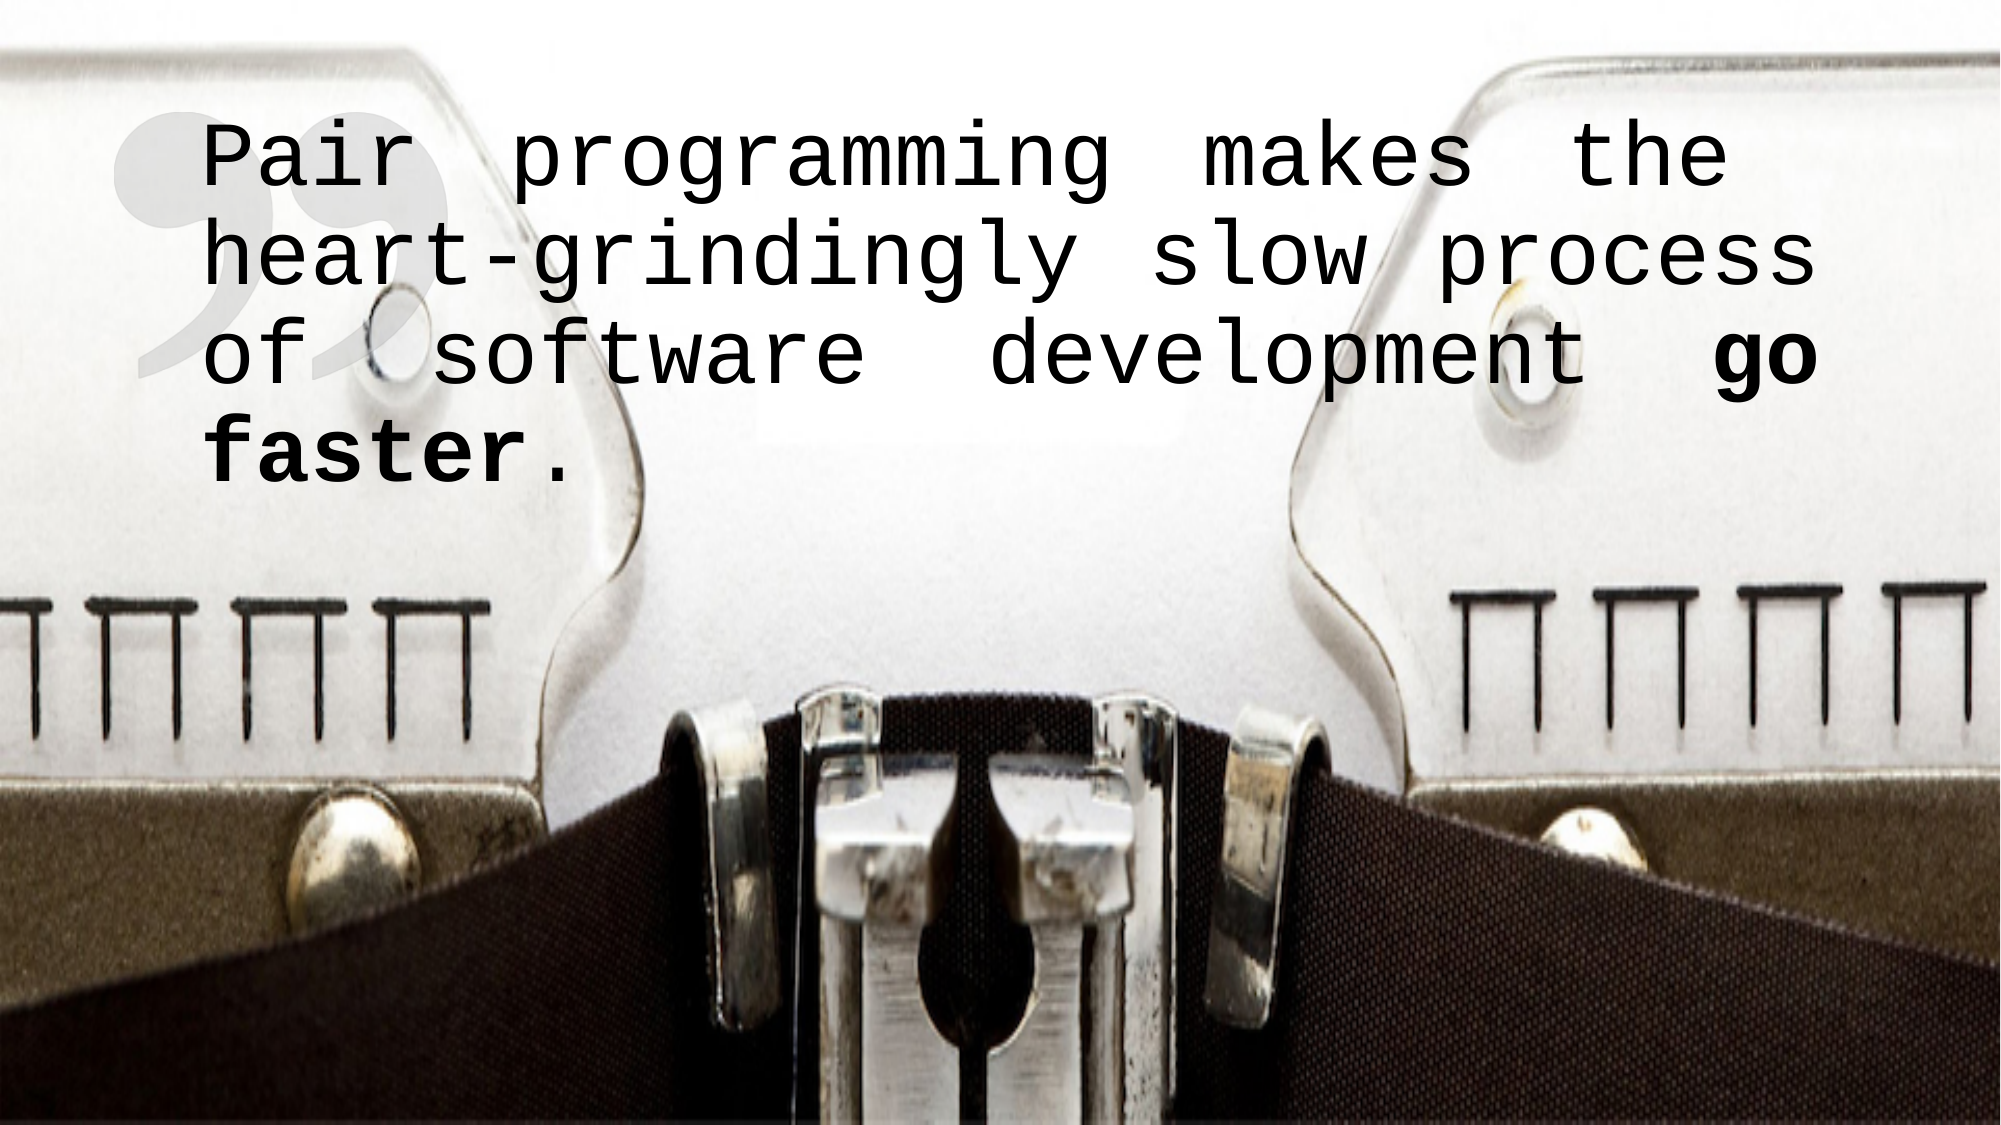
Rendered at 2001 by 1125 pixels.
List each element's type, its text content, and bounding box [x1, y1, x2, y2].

title Pair programming makes the heart-grindingly slow process of software development go faster. [185, 63, 1836, 545]
picture [0, 0, 2001, 1125]
